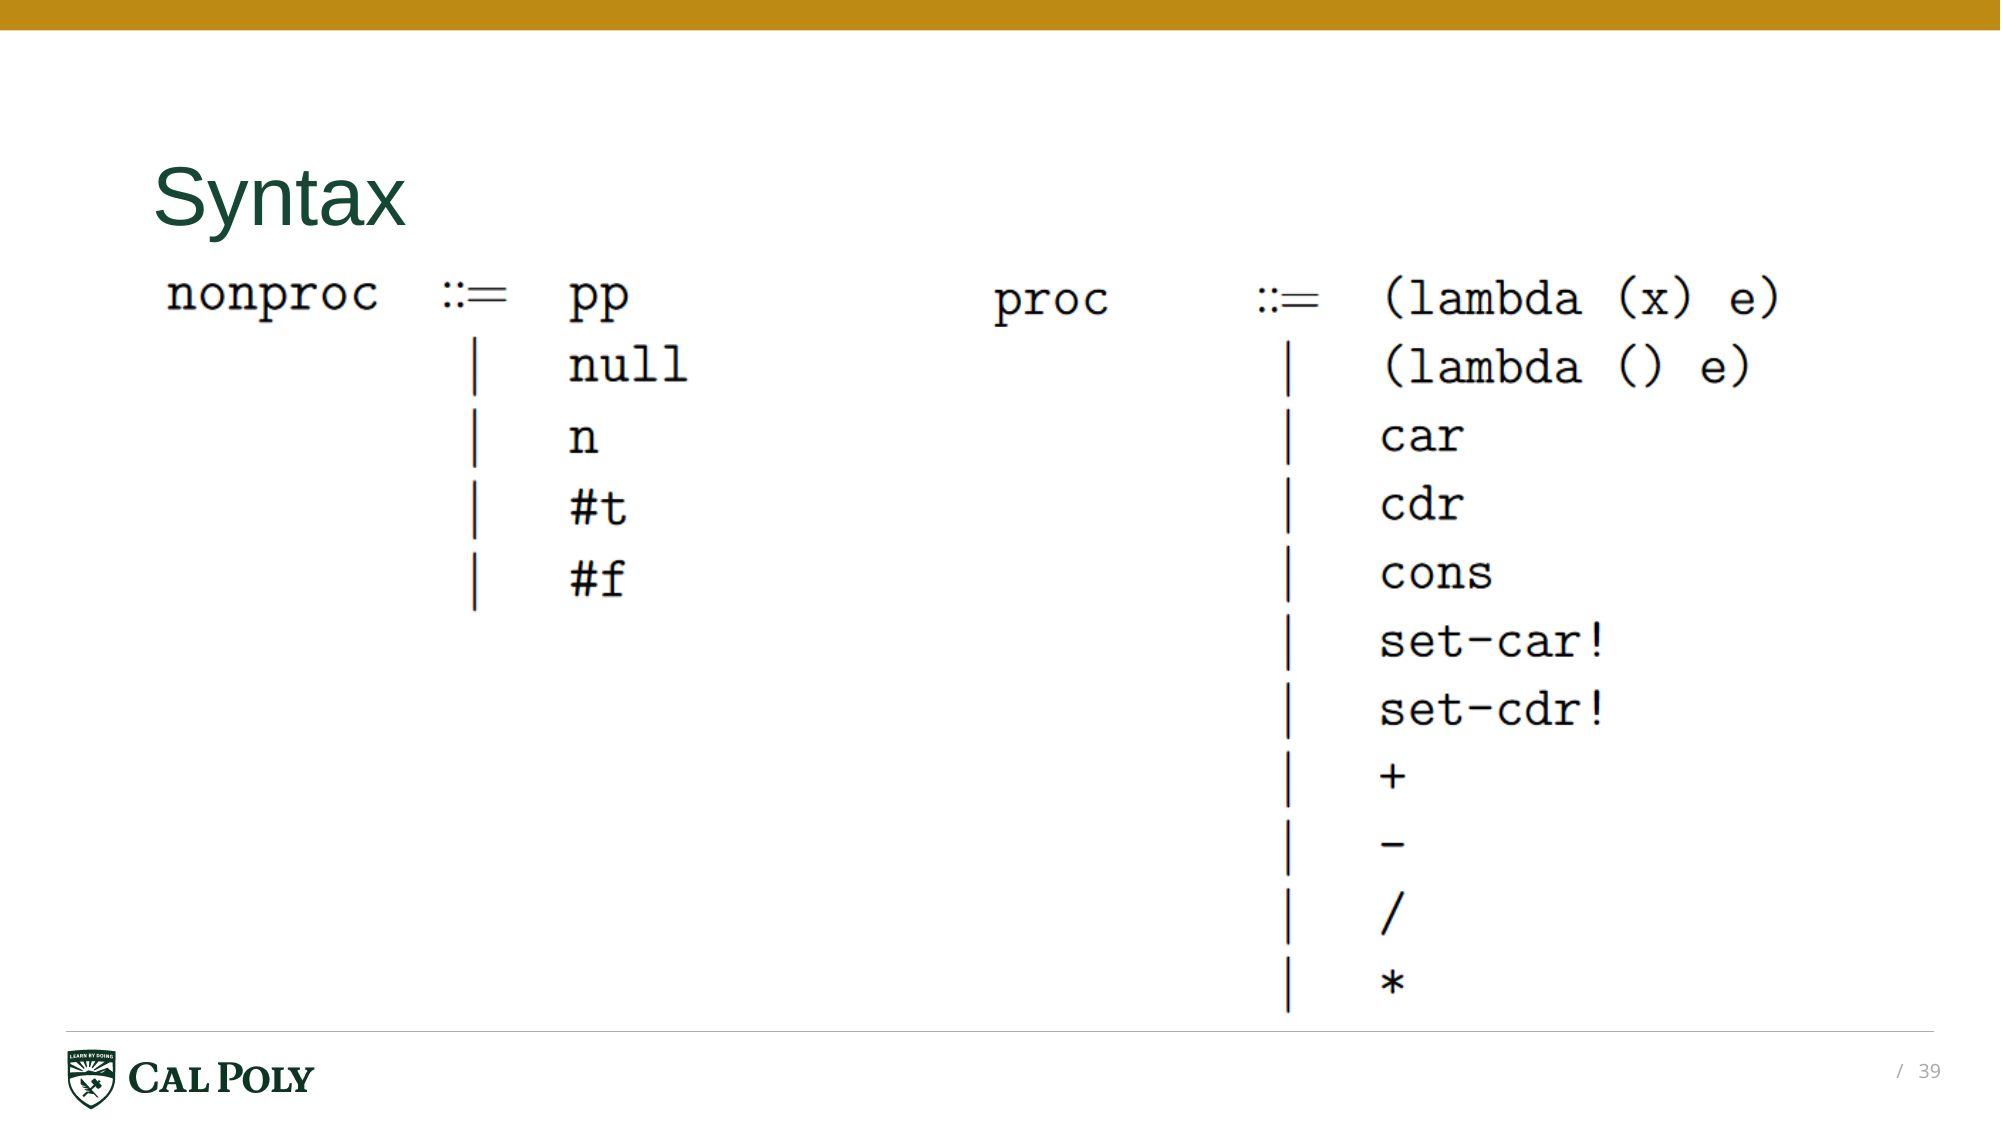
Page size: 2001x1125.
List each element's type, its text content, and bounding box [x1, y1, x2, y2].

picture [43, 1025, 338, 1125]
picture [158, 273, 708, 617]
title Syntax [137, 147, 1888, 250]
picture [984, 273, 1792, 1018]
slide_number / 39 [1866, 1041, 1956, 1102]
